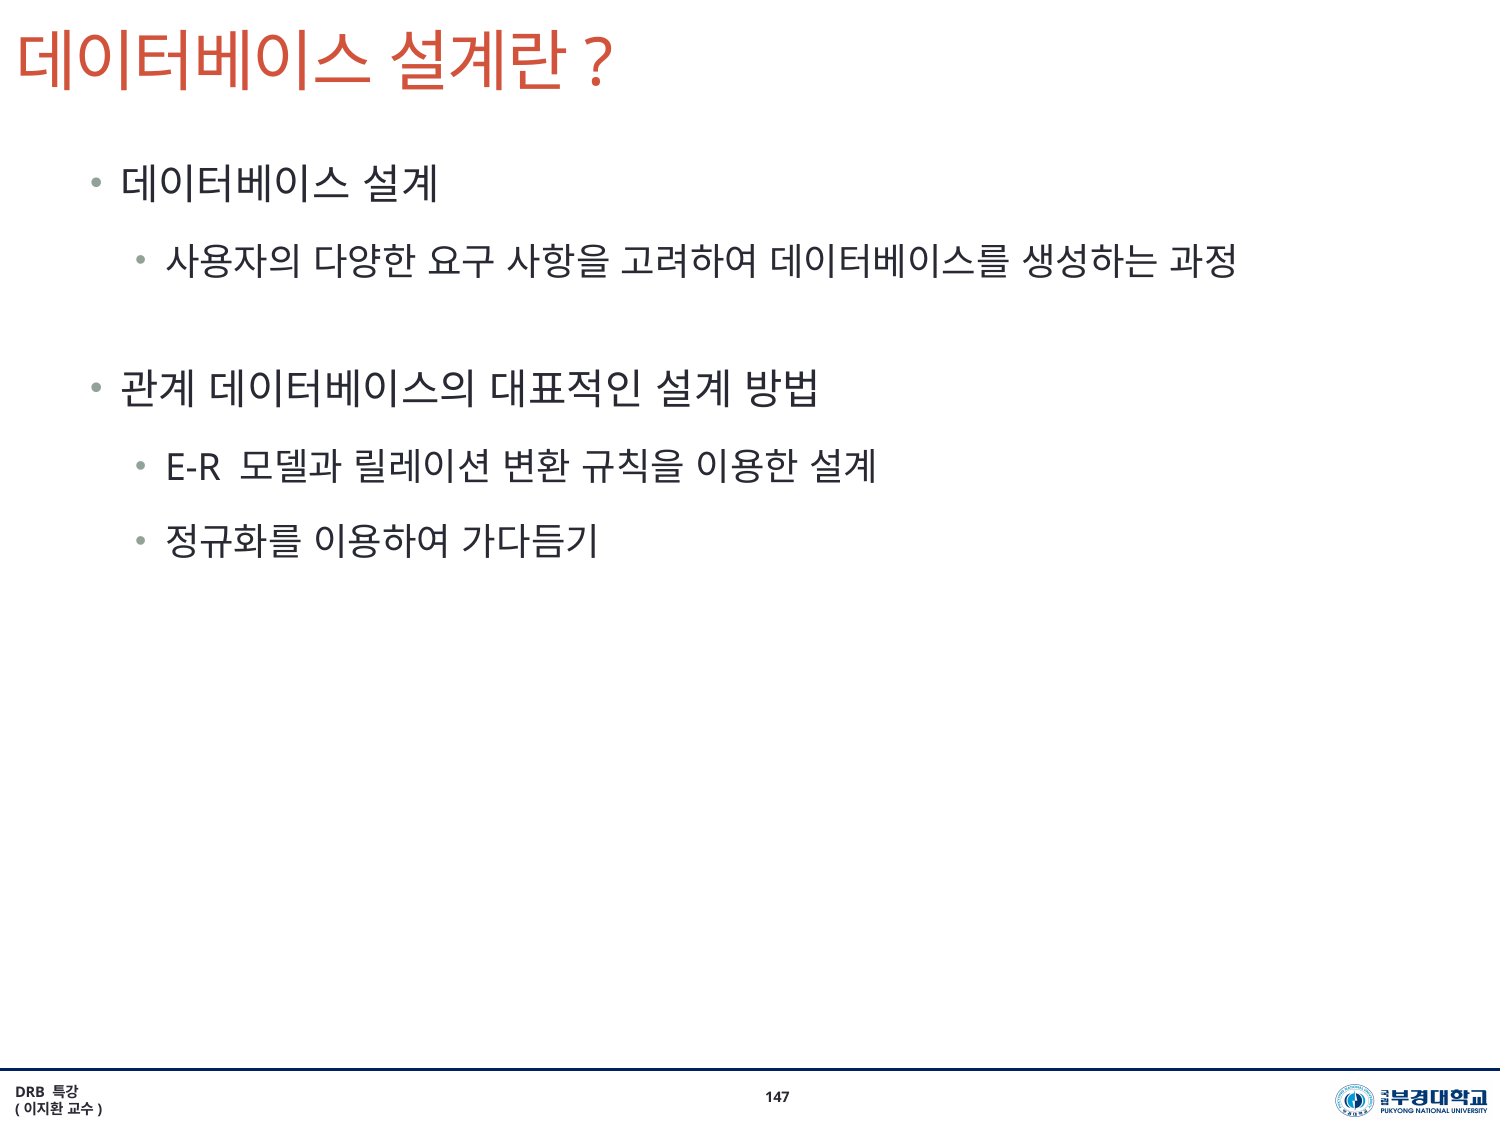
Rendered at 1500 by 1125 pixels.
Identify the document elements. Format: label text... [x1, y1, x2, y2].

list 데이터베이스 설계 사용자의 다양한 요구 사항을 고려하여 데이터베이스를 생성하는 과정 관계 데이터베이스의 대표적인 설계 방법 E-R 모델과 릴레이션 변환 규칙을 이용한 설계 정규화를 이용하여 가다듬기 [75, 149, 1425, 1033]
title 데이터베이스 설계란? [0, 1, 1500, 116]
slide_number DRB 특강 (이지환 교수) [0, 1082, 303, 1118]
picture [1330, 1079, 1495, 1121]
